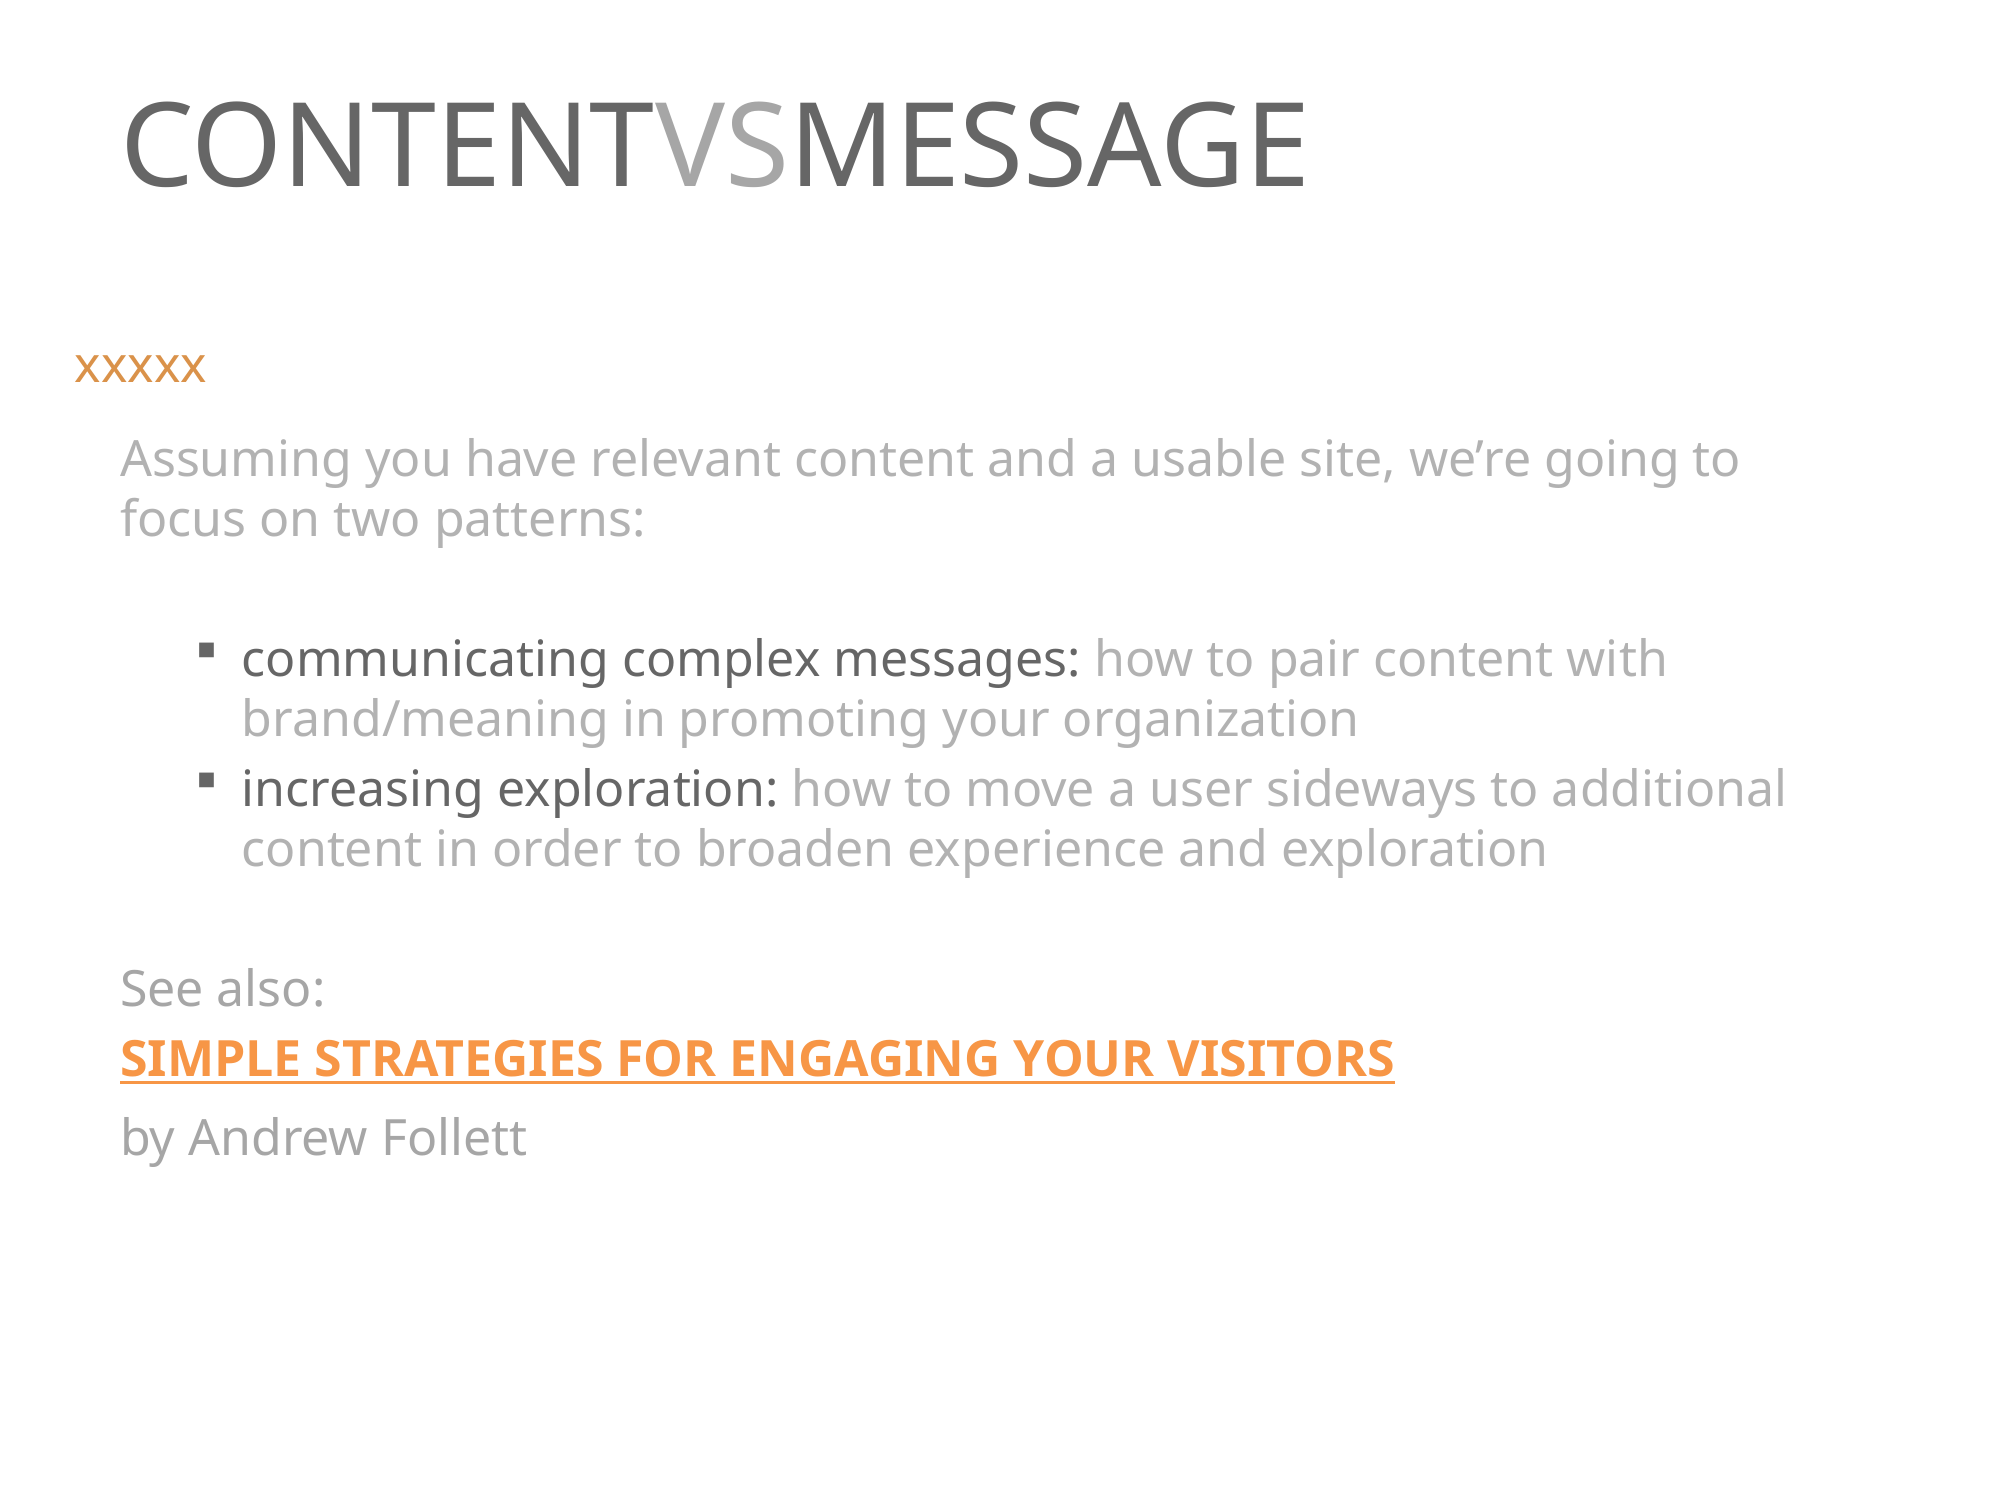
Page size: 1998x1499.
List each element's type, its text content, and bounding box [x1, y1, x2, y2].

text_box [99, 1009, 1901, 1347]
title CONTENTVSMEsSAGE [99, 59, 1898, 220]
text_box xxxxx [54, 322, 302, 402]
list Assuming you have relevant content and a usable site, we’re going to focus on two patterns: communicating complex messages: how to pair content with brand/meaning in promoting your organization increasing exploration: how to move a user sideways to additional content in order to broaden experience and exploration See also: Simple Strategies for Engaging Your Visitors by Andrew Follett [99, 416, 1898, 1286]
